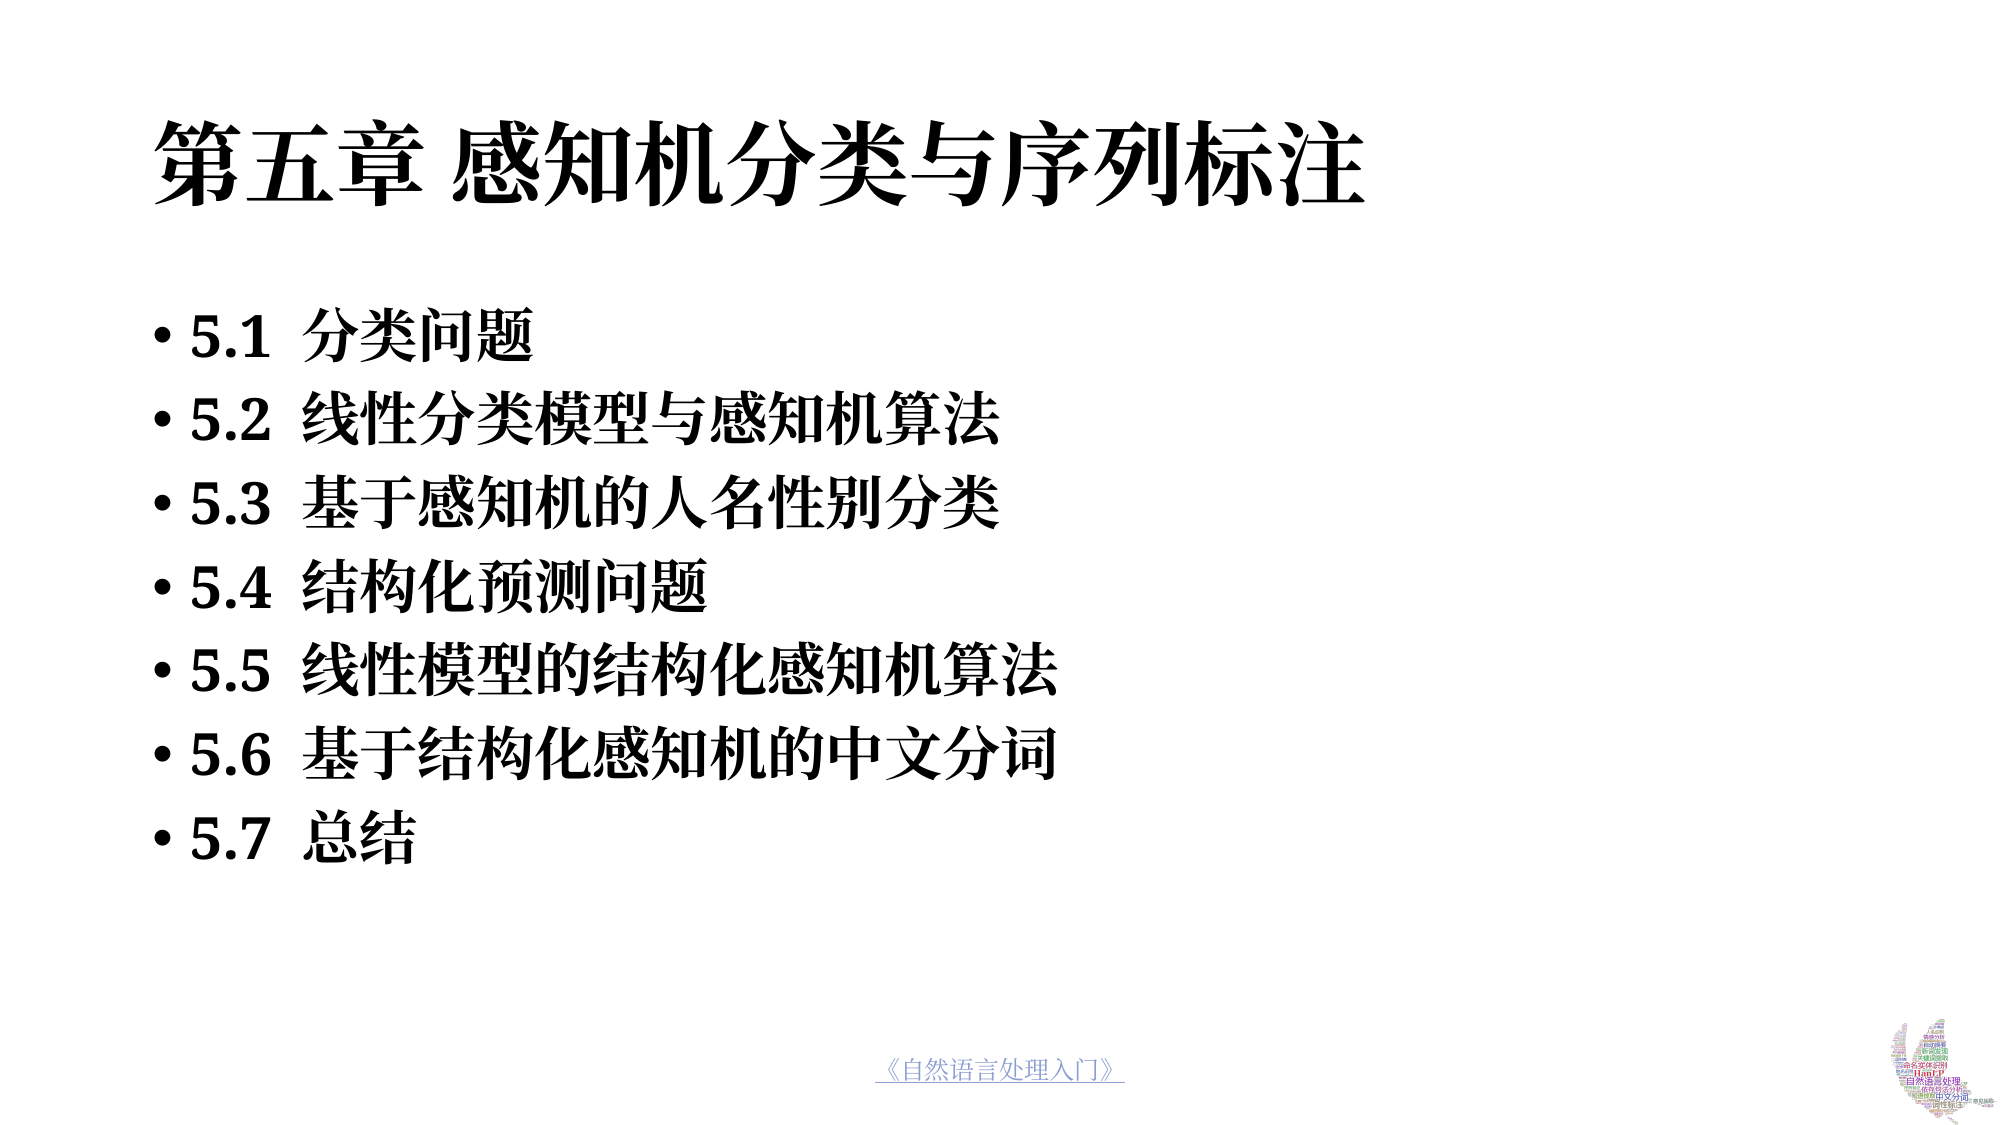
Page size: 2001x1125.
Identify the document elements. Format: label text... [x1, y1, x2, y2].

footer 《自然语言处理入门》 [662, 1042, 1338, 1103]
picture [1888, 1016, 2000, 1125]
list 5.1 分类问题 5.2 线性分类模型与感知机算法 5.3 基于感知机的人名性别分类 5.4 结构化预测问题 5.5 线性模型的结构化感知机算法 5.6 基于结构化感知机的中文分词 5.7 总结 [137, 299, 1863, 1014]
title 第五章 感知机分类与序列标注 [137, 59, 1863, 278]
